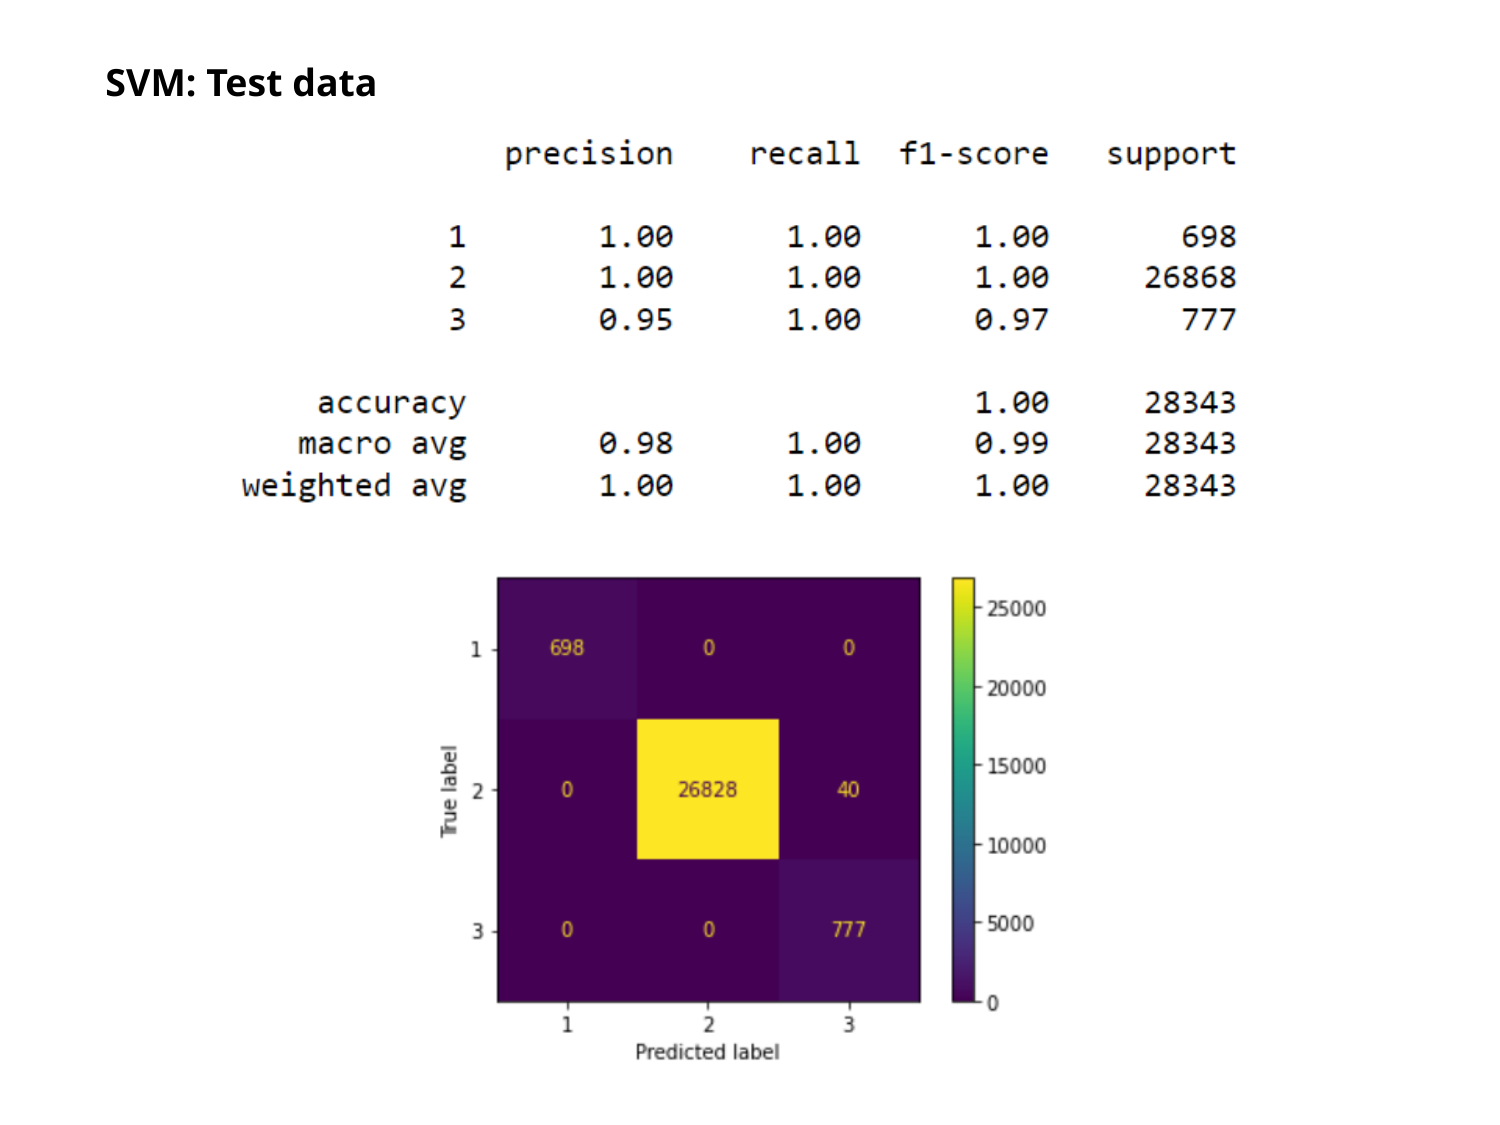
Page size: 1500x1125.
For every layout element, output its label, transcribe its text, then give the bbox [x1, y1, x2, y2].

picture [231, 116, 1269, 524]
picture [423, 562, 1077, 1076]
text_box SVM: Test data [90, 37, 1201, 210]
